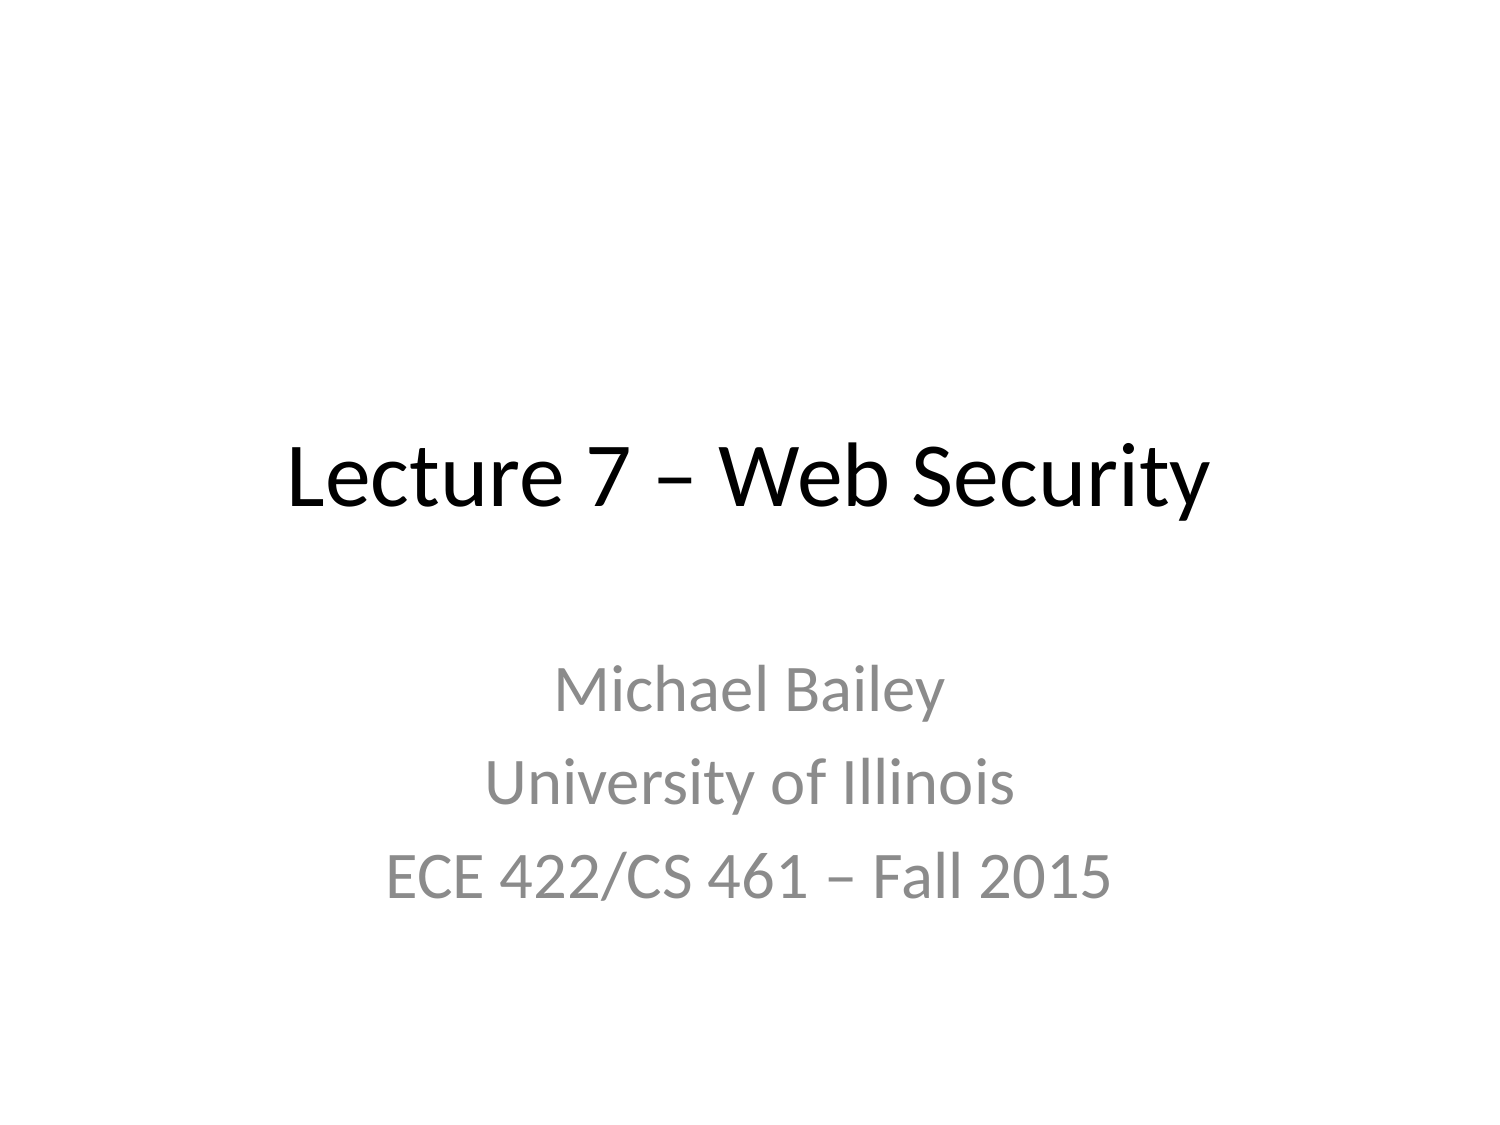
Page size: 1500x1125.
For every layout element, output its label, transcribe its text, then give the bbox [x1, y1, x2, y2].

subtitle Michael Bailey University of Illinois ECE 422/CS 461 – Fall 2015 [225, 637, 1275, 925]
title Lecture 7 – Web Security [112, 349, 1388, 591]
